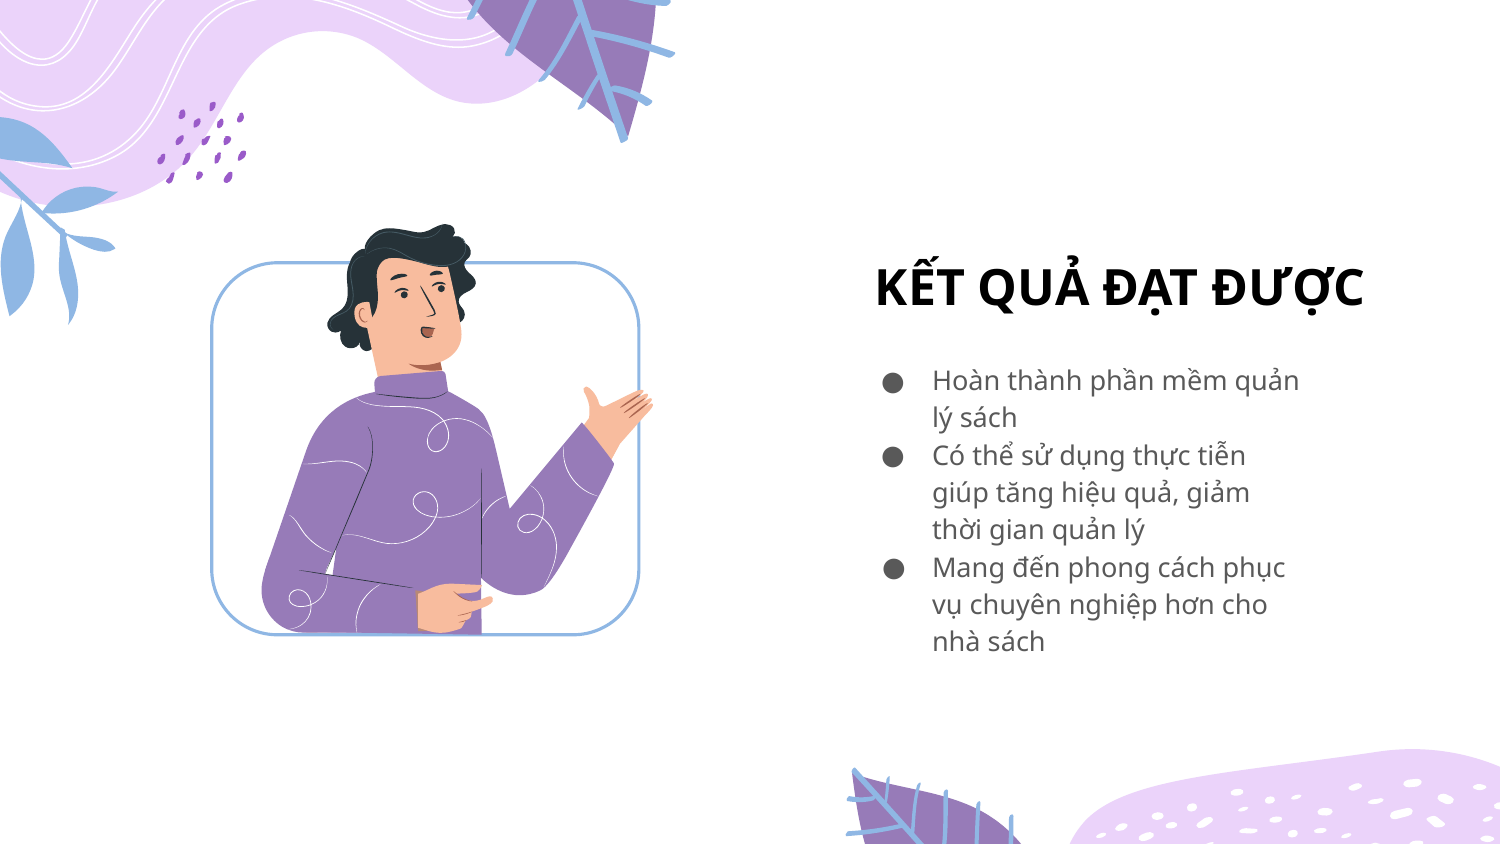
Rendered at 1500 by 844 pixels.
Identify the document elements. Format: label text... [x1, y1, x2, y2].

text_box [258, 223, 658, 635]
title KẾT QUẢ ĐẠT ĐƯỢC [859, 206, 1445, 331]
text_box [211, 267, 253, 631]
list Hoàn thành phần mềm quản lý sách Có thể sử dụng thực tiễn giúp tăng hiệu quả, giảm thời gian quản lý Mang đến phong cách phục vụ chuyên nghiệp hơn cho nhà sách [842, 343, 1321, 756]
